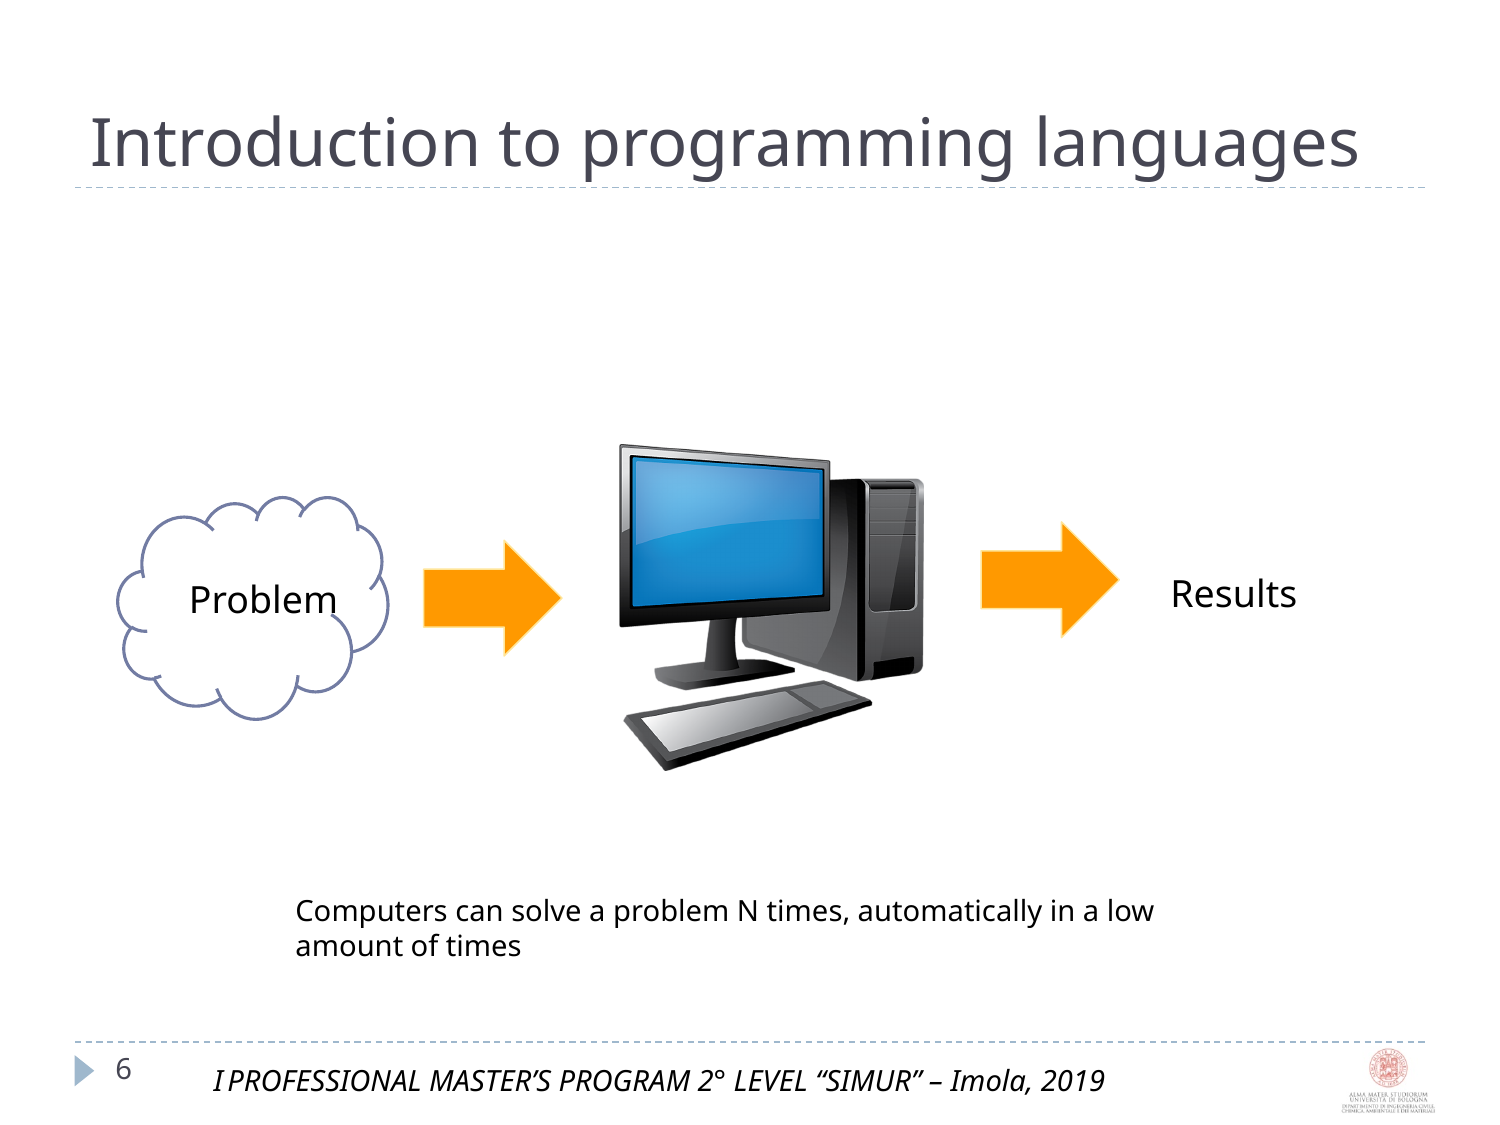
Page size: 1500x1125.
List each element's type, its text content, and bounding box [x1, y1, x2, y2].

text_box Problem [173, 561, 354, 637]
picture [618, 444, 925, 771]
title Introduction to programming languages [75, 24, 1425, 188]
text_box Computers can solve a problem N times, automatically in a low amount of times [280, 876, 1263, 928]
text_box Results [1155, 554, 1313, 605]
slide_number ‹#› [100, 1042, 426, 1103]
text_box [76, 219, 1427, 997]
text_box I PROFESSIONAL MASTER’S PROGRAM 2° LEVEL “SIMUR” – Imola, 2019 [198, 1054, 1302, 1106]
text_box [423, 540, 562, 656]
picture [1340, 1046, 1436, 1114]
text_box [981, 521, 1120, 638]
text_box [117, 497, 388, 720]
